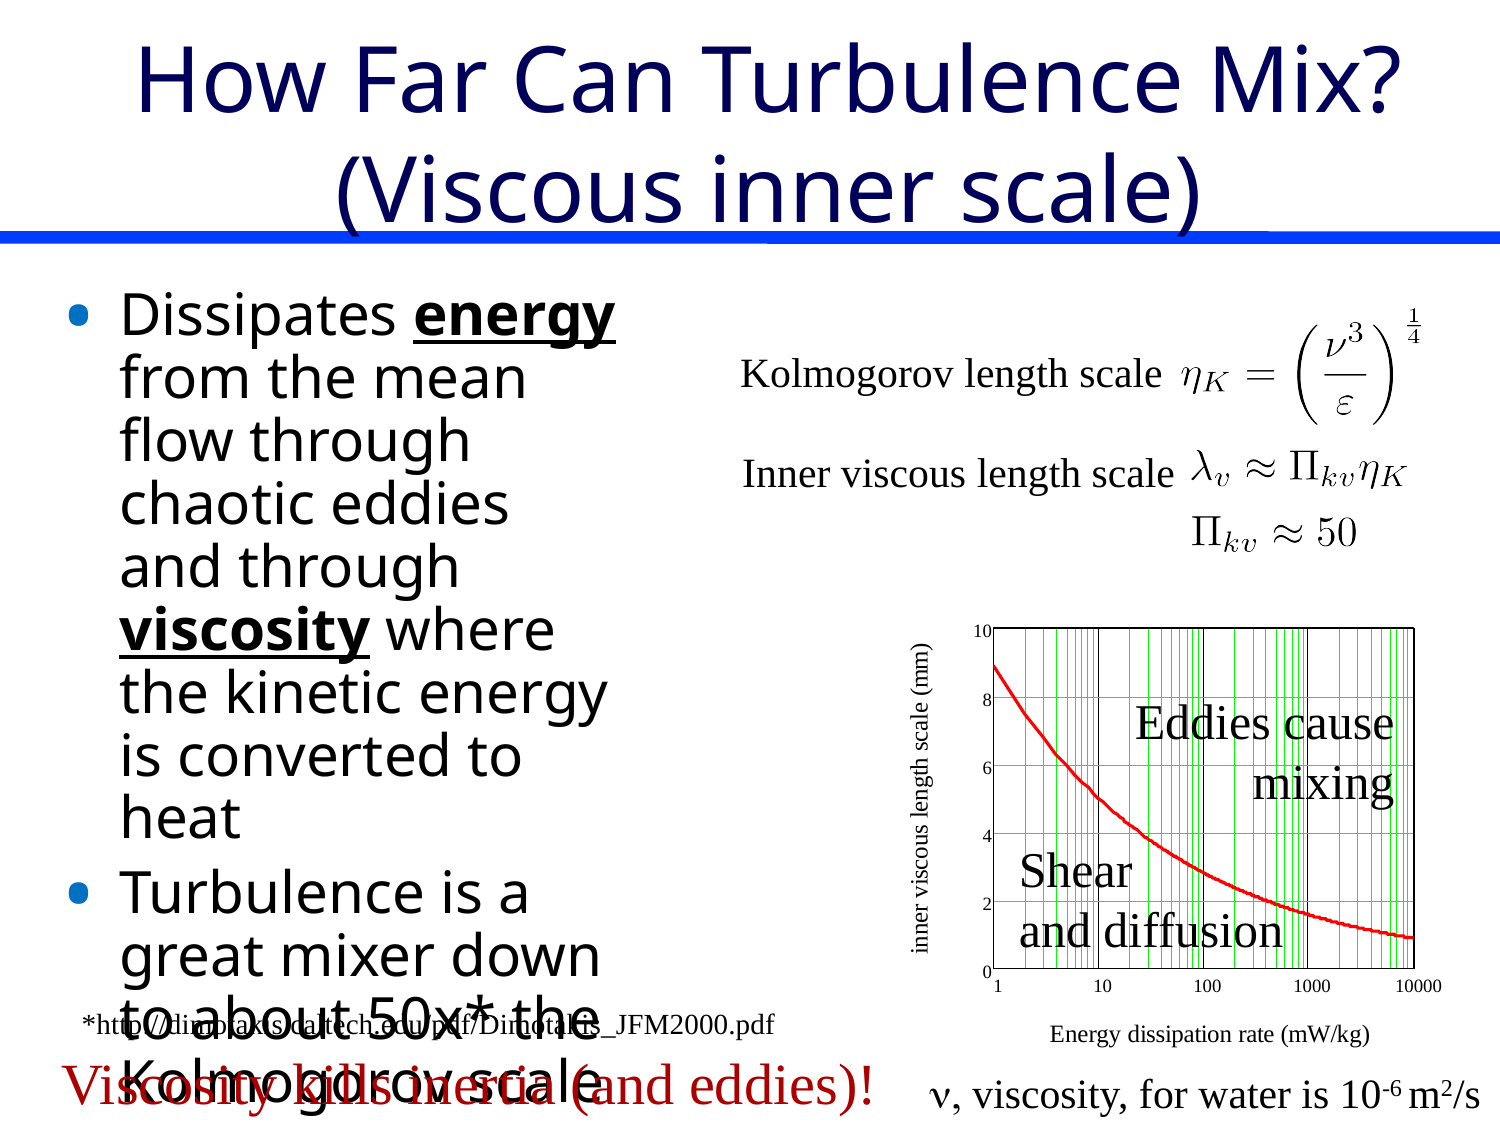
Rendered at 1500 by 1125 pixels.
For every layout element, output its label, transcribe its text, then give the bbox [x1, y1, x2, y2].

title How Far Can Turbulence Mix? (Viscous inner scale) [75, 37, 1463, 225]
text_box n, viscosity, for water is 10-6 m2/s [914, 1059, 1496, 1125]
picture [1192, 516, 1356, 552]
picture [1181, 308, 1422, 425]
list Dissipates energy from the mean flow through chaotic eddies and through viscosity where the kinetic energy is converted to heat Turbulence is a great mixer down to about 50x* the Kolmogorov scale [47, 277, 643, 953]
text_box Viscosity kills inertia (and eddies)! [46, 1038, 893, 1124]
text_box Kolmogorov length scale [725, 338, 1176, 403]
picture [1191, 450, 1407, 489]
text_box Inner viscous length scale [727, 438, 1191, 504]
text_box *http://dimotakis.caltech.edu/pdf/Dimotakis_JFM2000.pdf [66, 997, 817, 1048]
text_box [888, 598, 1460, 1060]
